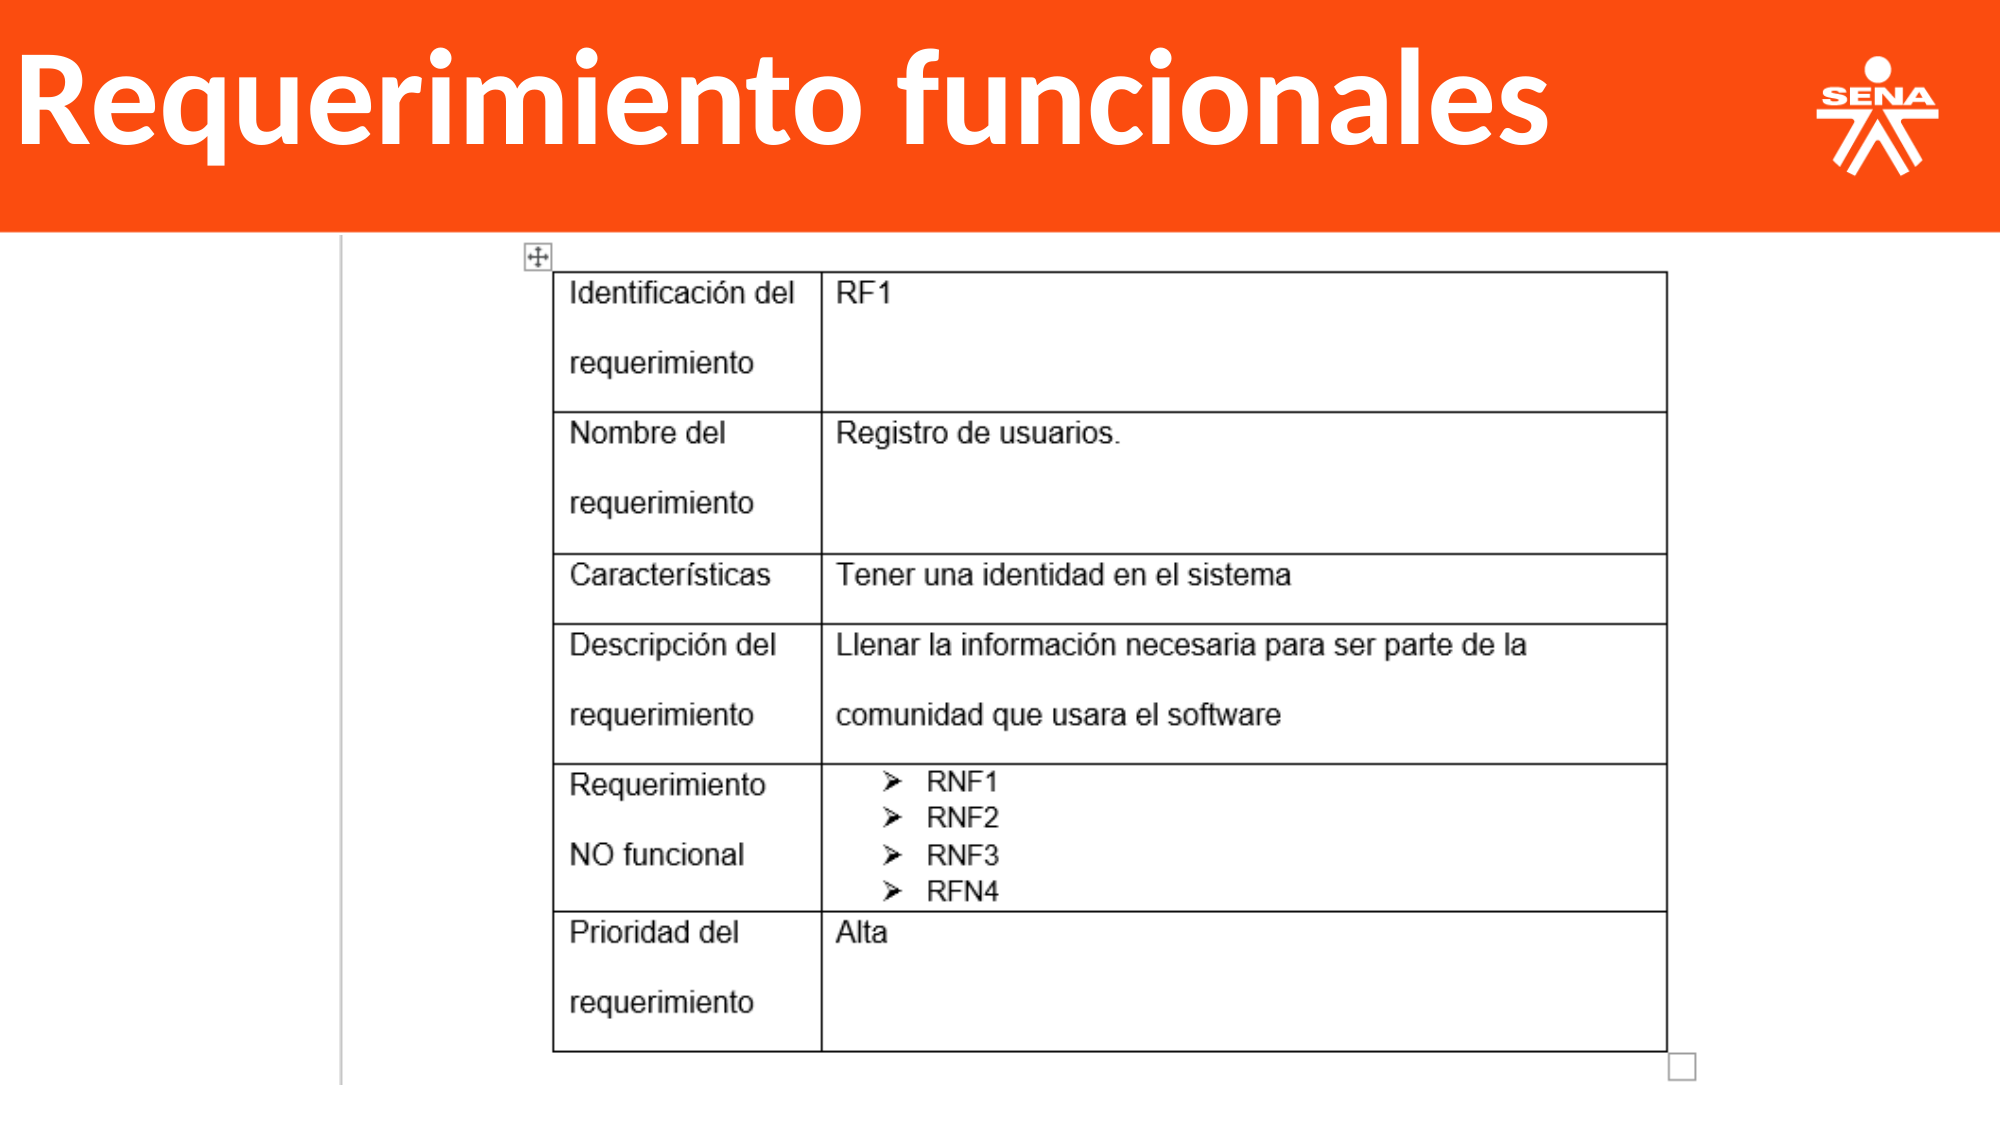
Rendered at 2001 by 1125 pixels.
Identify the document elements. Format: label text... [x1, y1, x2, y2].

text_box Requerimiento funcionales [0, 0, 1609, 180]
picture [0, 0, 2000, 1125]
